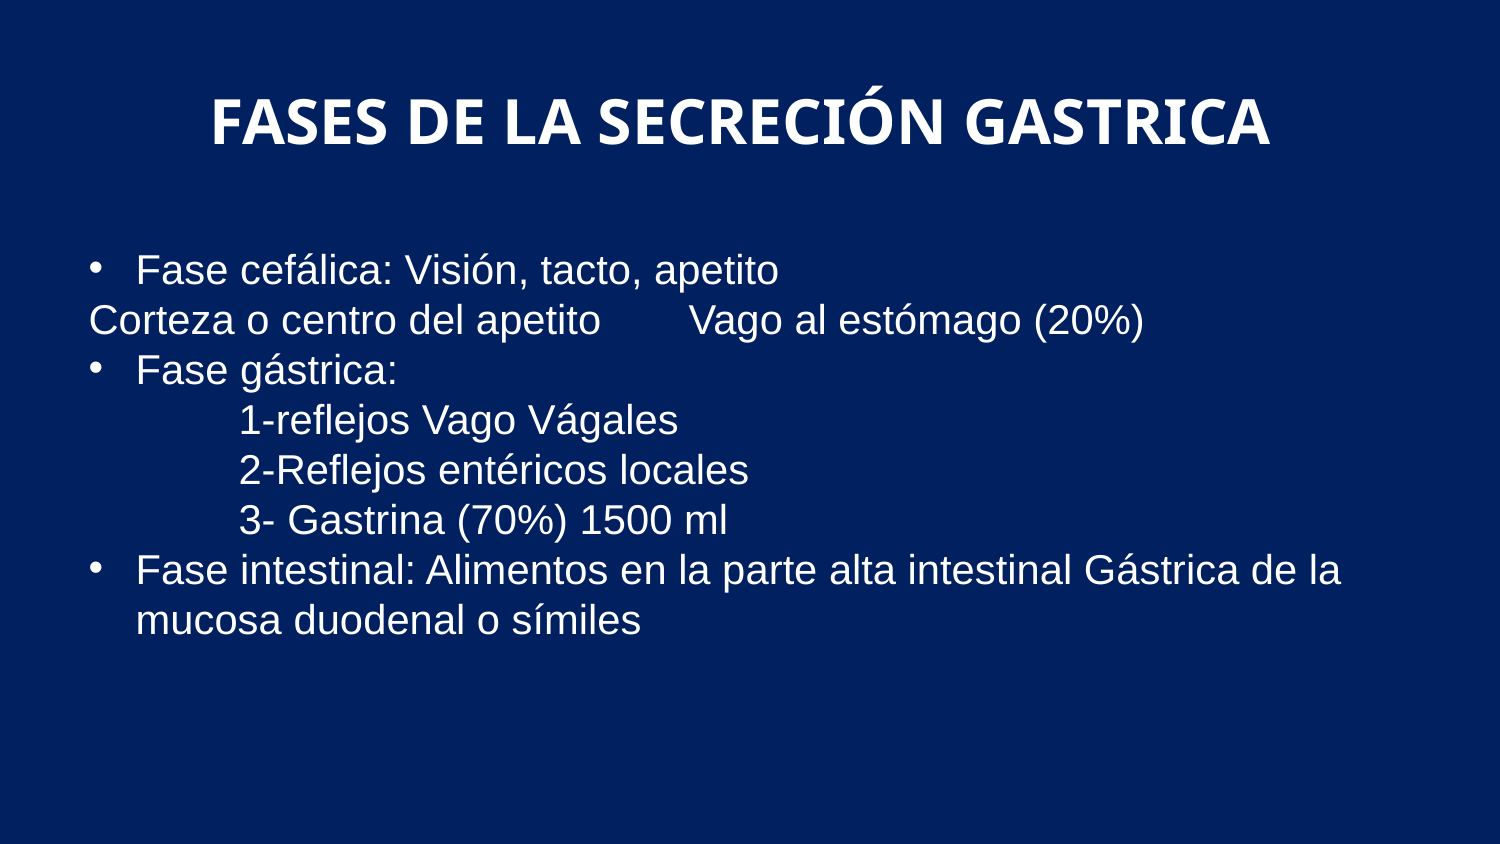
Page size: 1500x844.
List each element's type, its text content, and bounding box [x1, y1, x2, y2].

text_box Fase cefálica: Visión, tacto, apetito Corteza o centro del apetito Vago al estómago (20%) Fase gástrica: 1-reflejos Vago Vágales 2-Reflejos entéricos locales 3- Gastrina (70%) 1500 ml Fase intestinal: Alimentos en la parte alta intestinal Gástrica de la mucosa duodenal o símiles [73, 235, 1357, 685]
title FASES DE LA SECRECIÓN GASTRICA [49, 67, 1448, 173]
